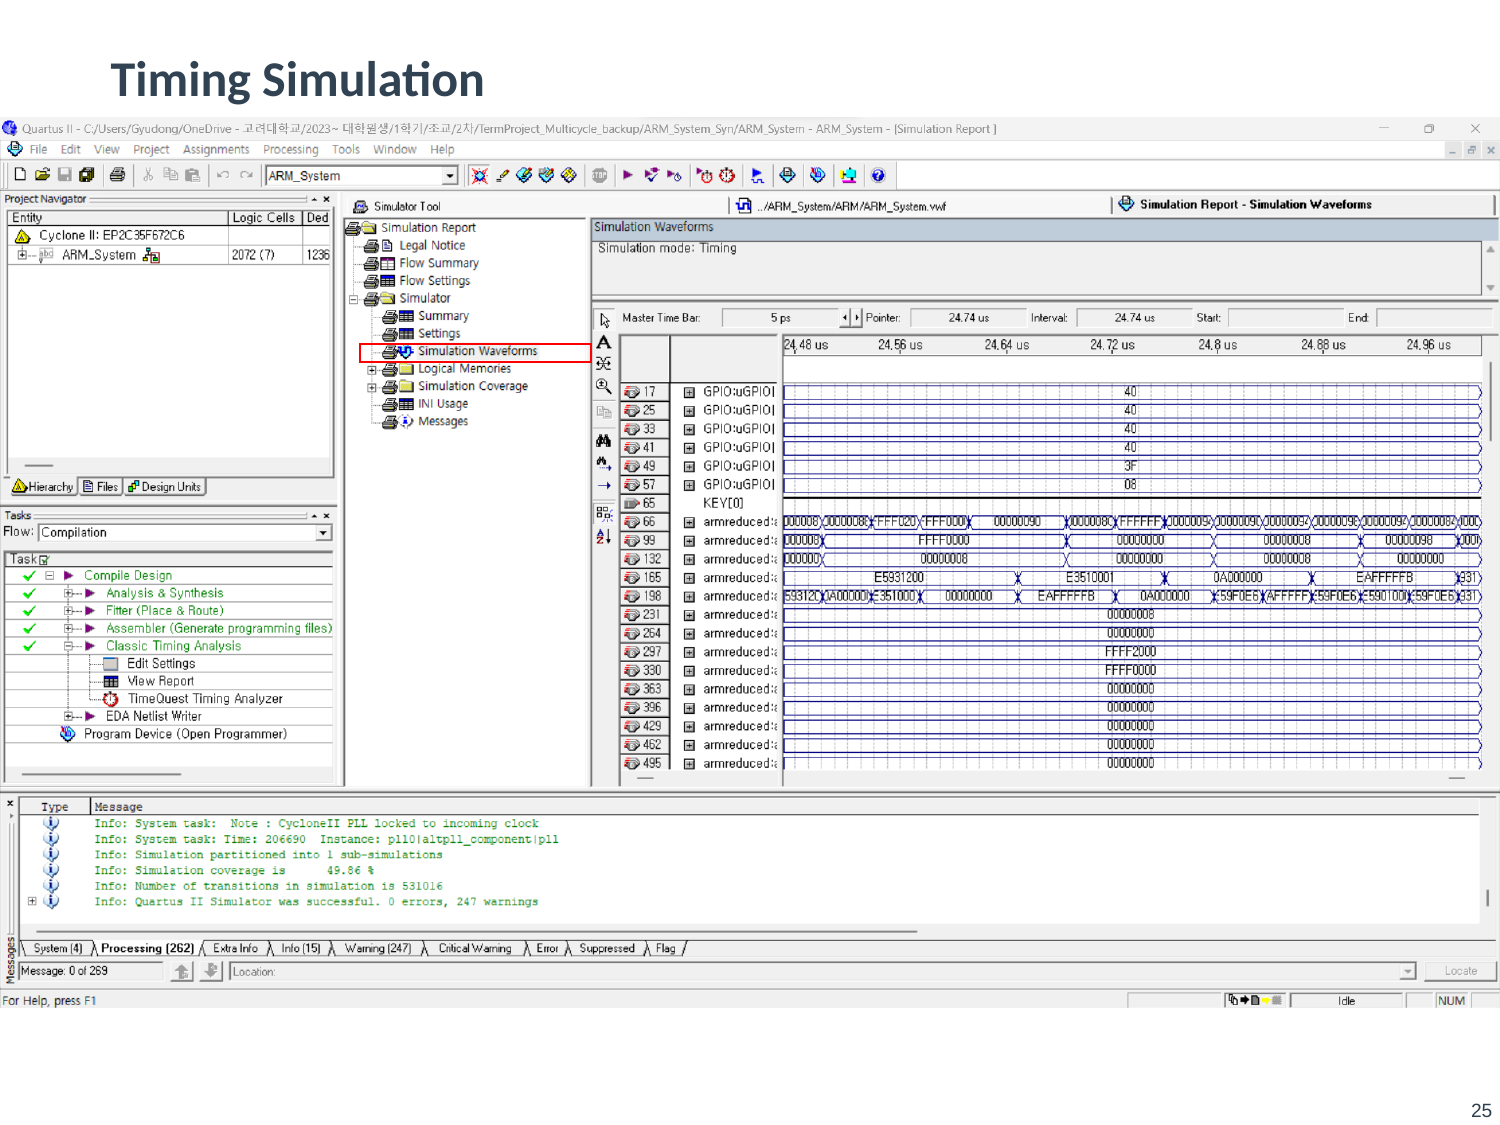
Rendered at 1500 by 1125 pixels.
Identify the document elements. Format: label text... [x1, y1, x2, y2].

slide_number 25 [1460, 1090, 1500, 1125]
picture [0, 116, 1500, 1008]
text_box Timing Simulation [103, 34, 1397, 116]
